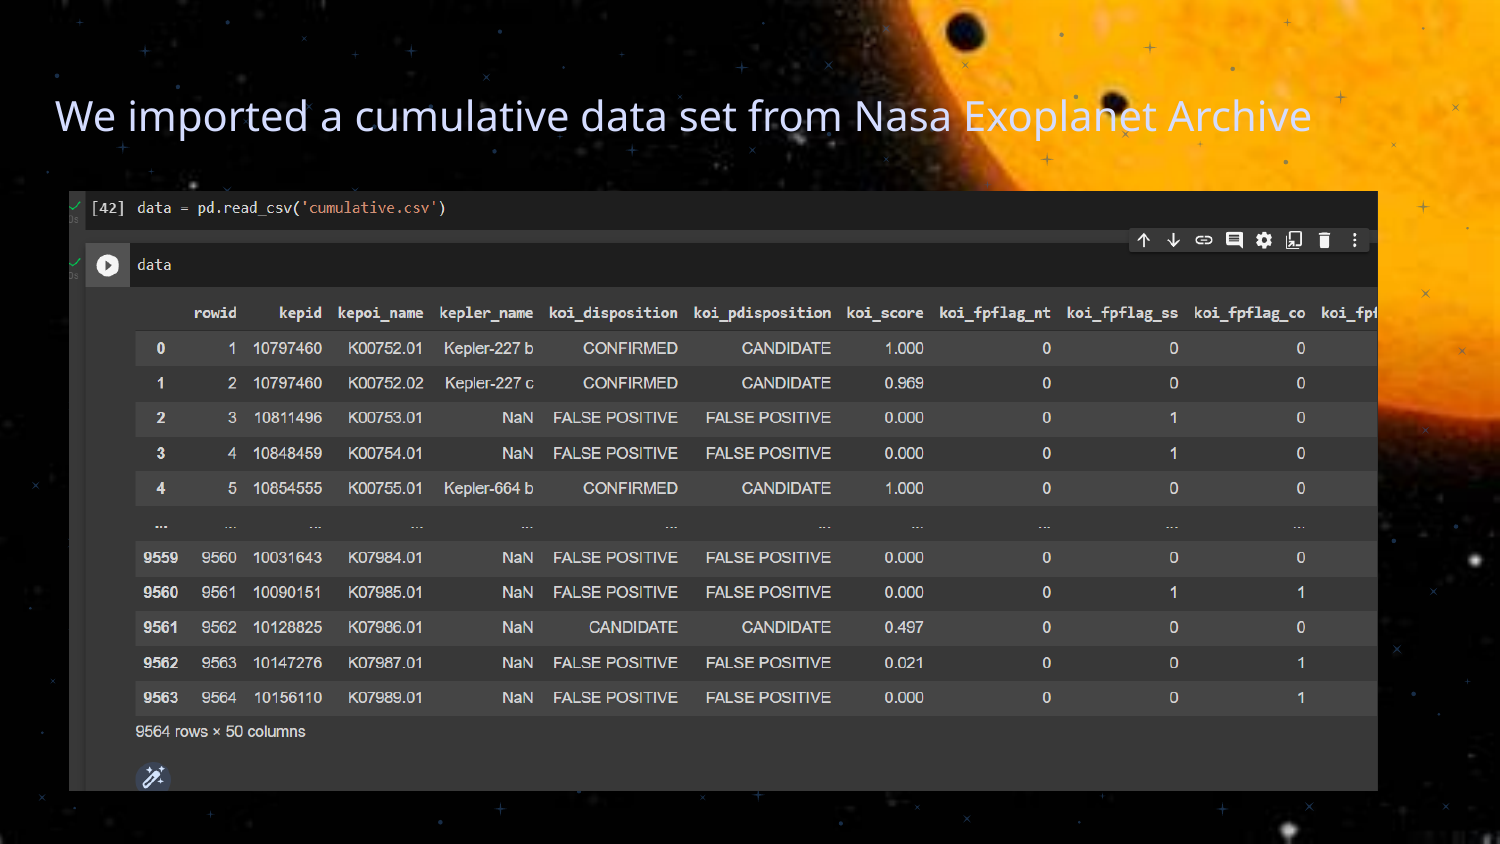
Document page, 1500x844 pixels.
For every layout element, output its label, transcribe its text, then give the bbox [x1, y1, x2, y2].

picture [0, 0, 1500, 844]
text_box We imported a cumulative data set from Nasa Exoplanet Archive [39, 75, 1469, 190]
